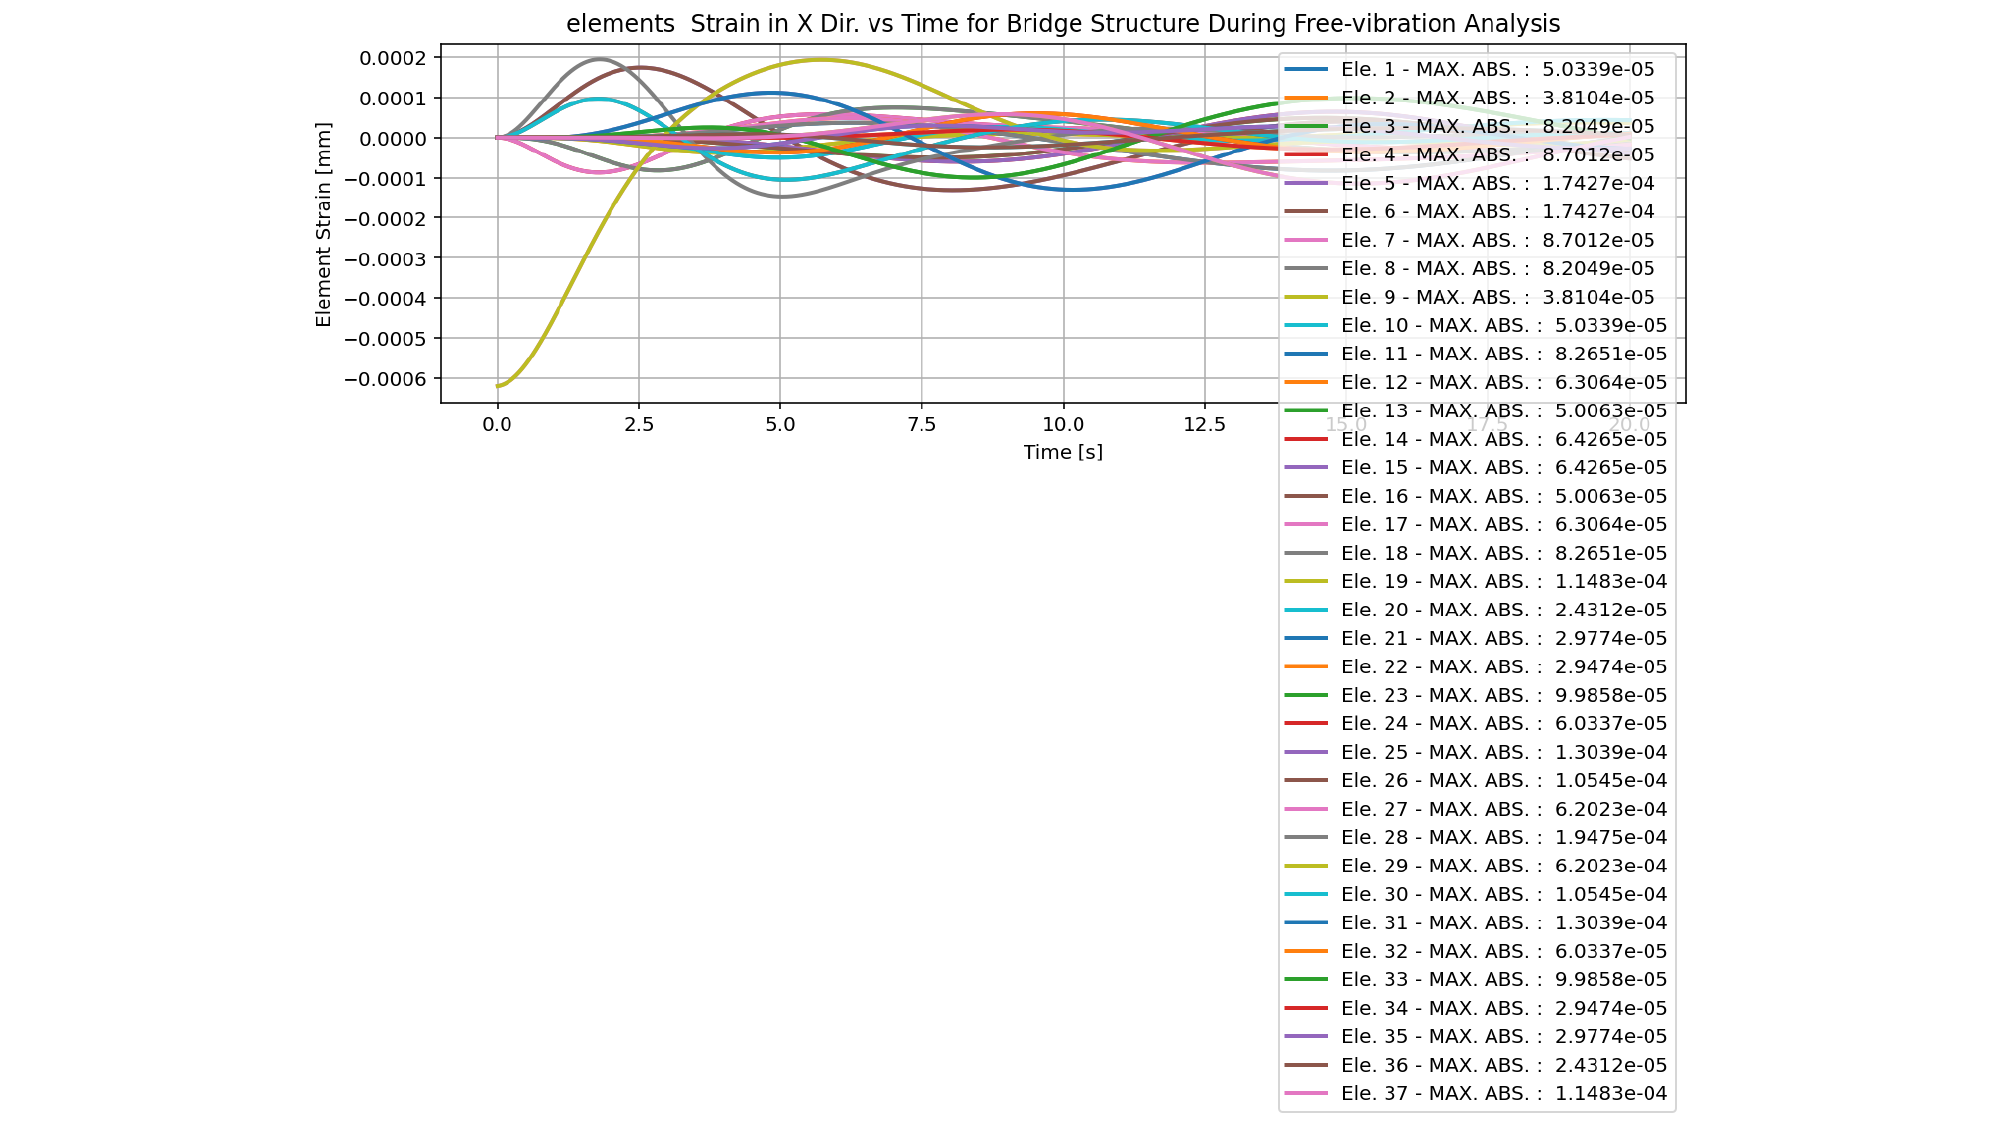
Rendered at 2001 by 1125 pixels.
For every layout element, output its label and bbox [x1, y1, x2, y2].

picture [301, 0, 1699, 1125]
